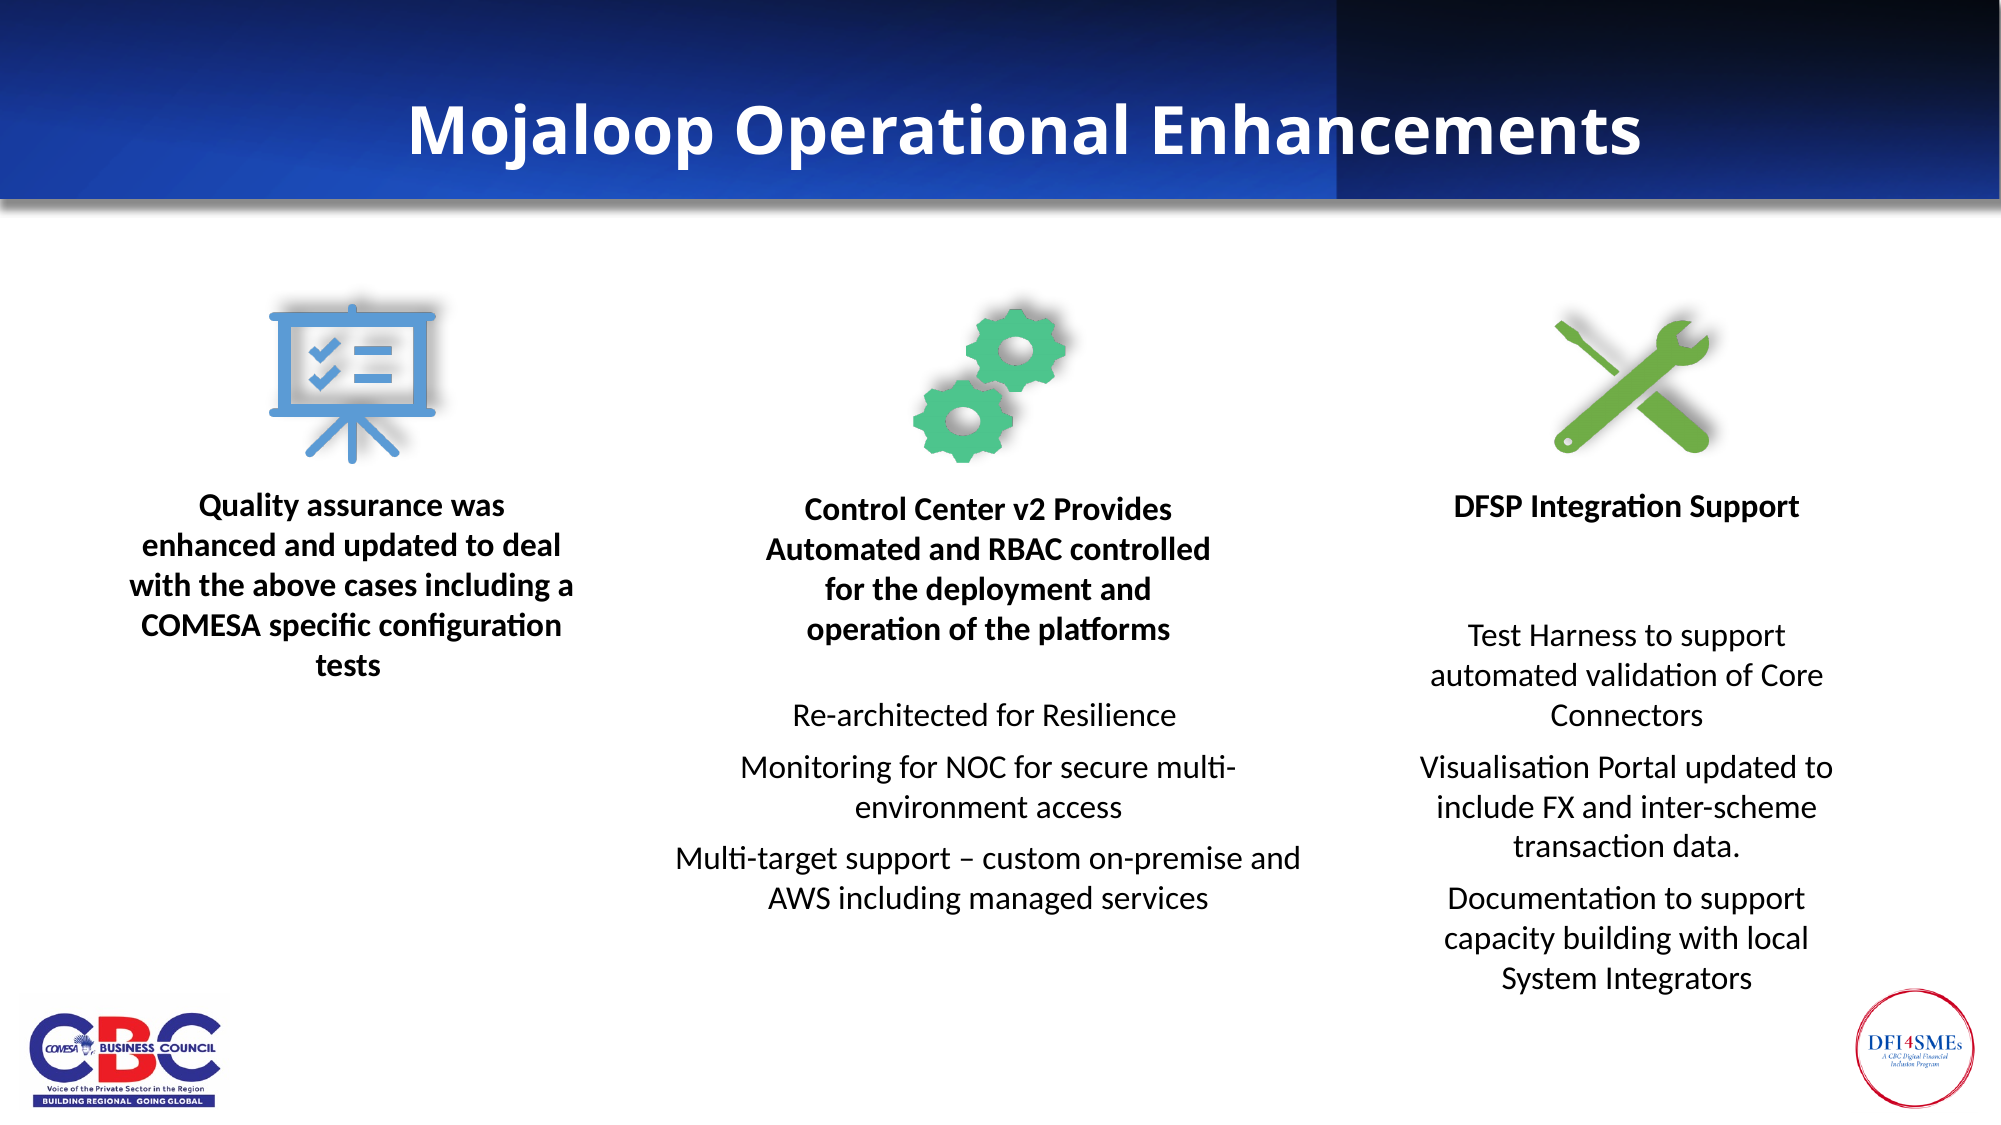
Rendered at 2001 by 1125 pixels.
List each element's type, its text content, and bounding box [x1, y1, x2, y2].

picture [0, 0, 2000, 199]
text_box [127, 280, 1852, 826]
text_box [19, 986, 1979, 1113]
text_box Mojaloop Operational Enhancements [180, 89, 1870, 177]
